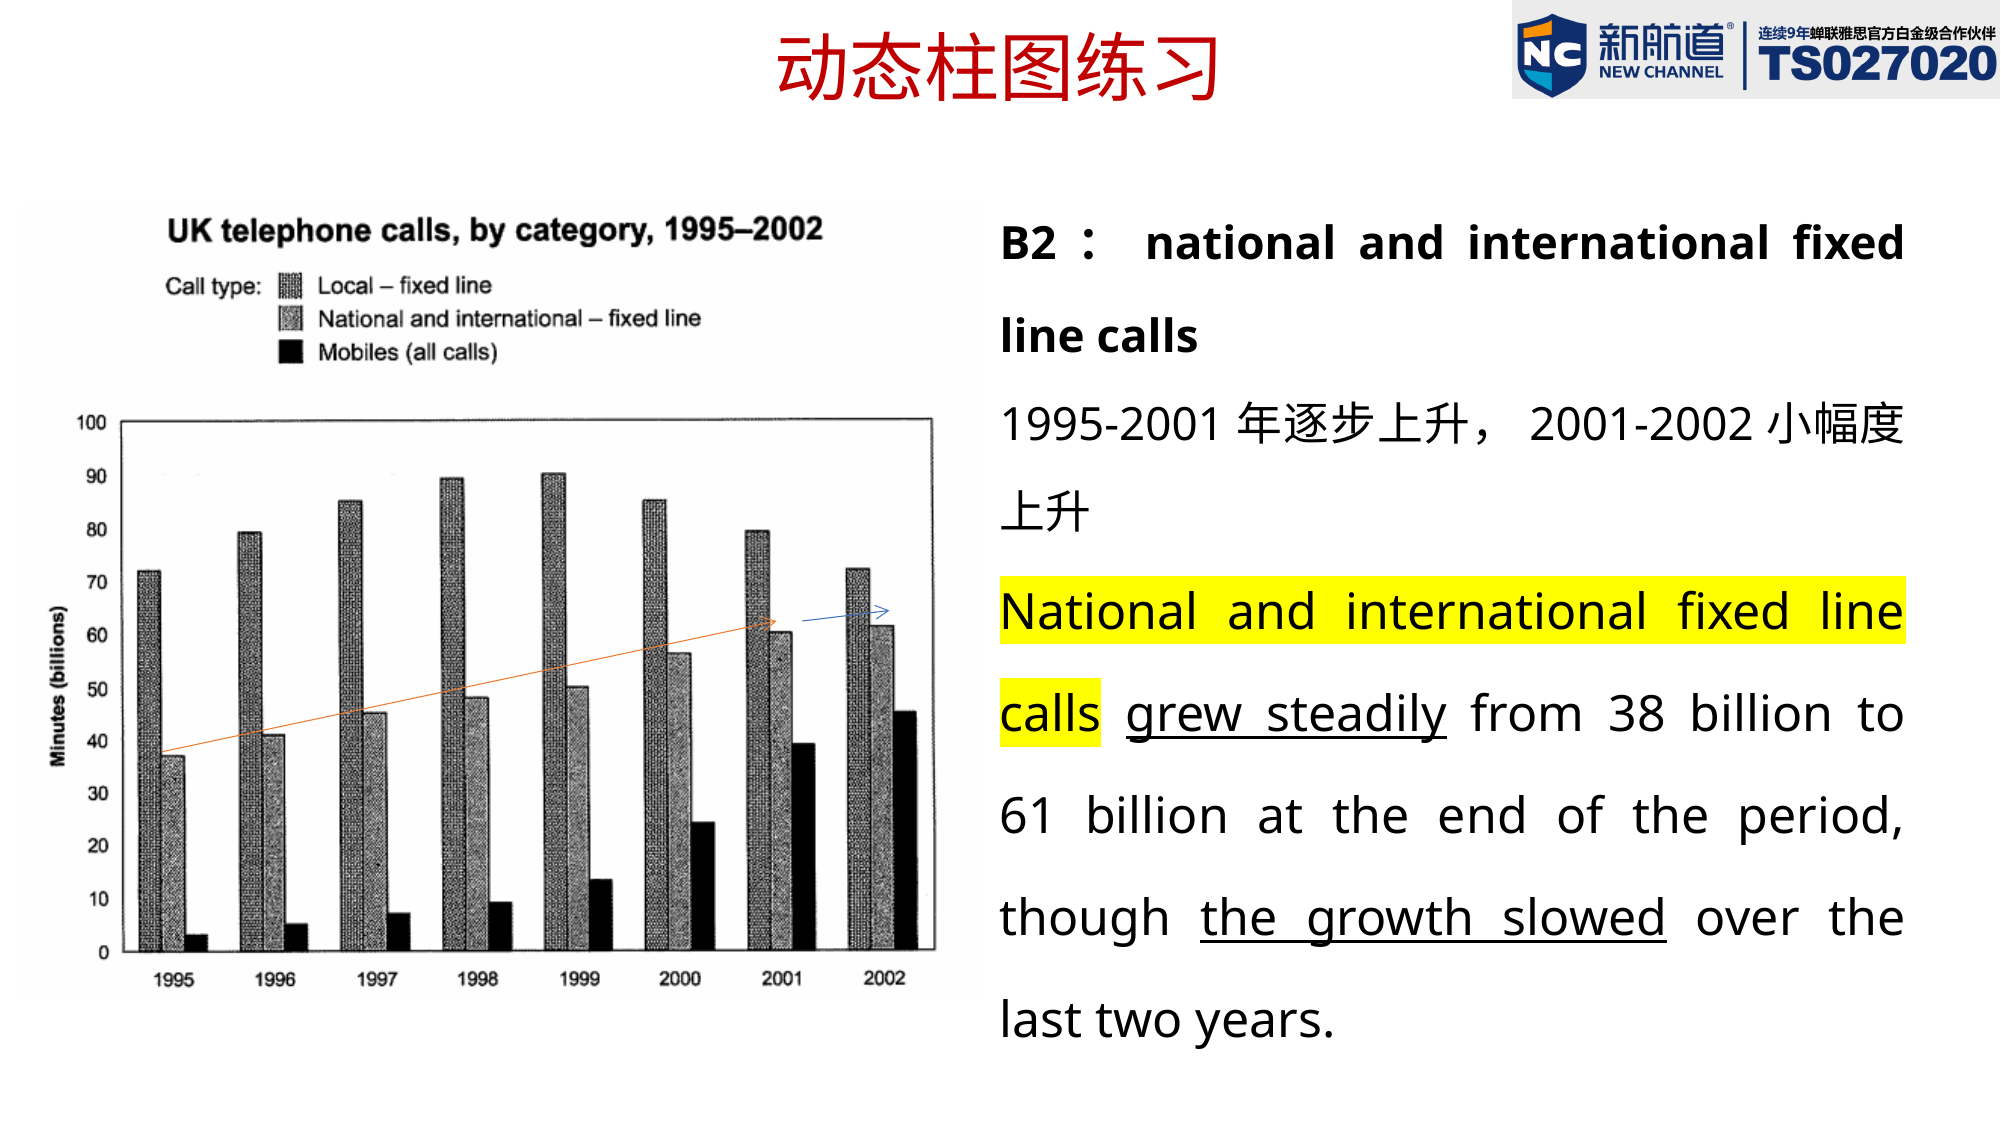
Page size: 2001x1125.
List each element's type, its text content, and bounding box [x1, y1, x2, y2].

picture [21, 205, 985, 997]
text_box B2：national and international fixed line calls 1995-2001年逐步上升，2001-2002小幅度上升 National and international fixed line calls grew steadily from 38 billion to 61 billion at the end of the period, though the growth slowed over the last two years. [984, 167, 1921, 1056]
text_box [802, 610, 890, 621]
title 动态柱图练习 [137, 0, 1863, 181]
picture [1863, 0, 2000, 99]
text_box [162, 620, 777, 752]
